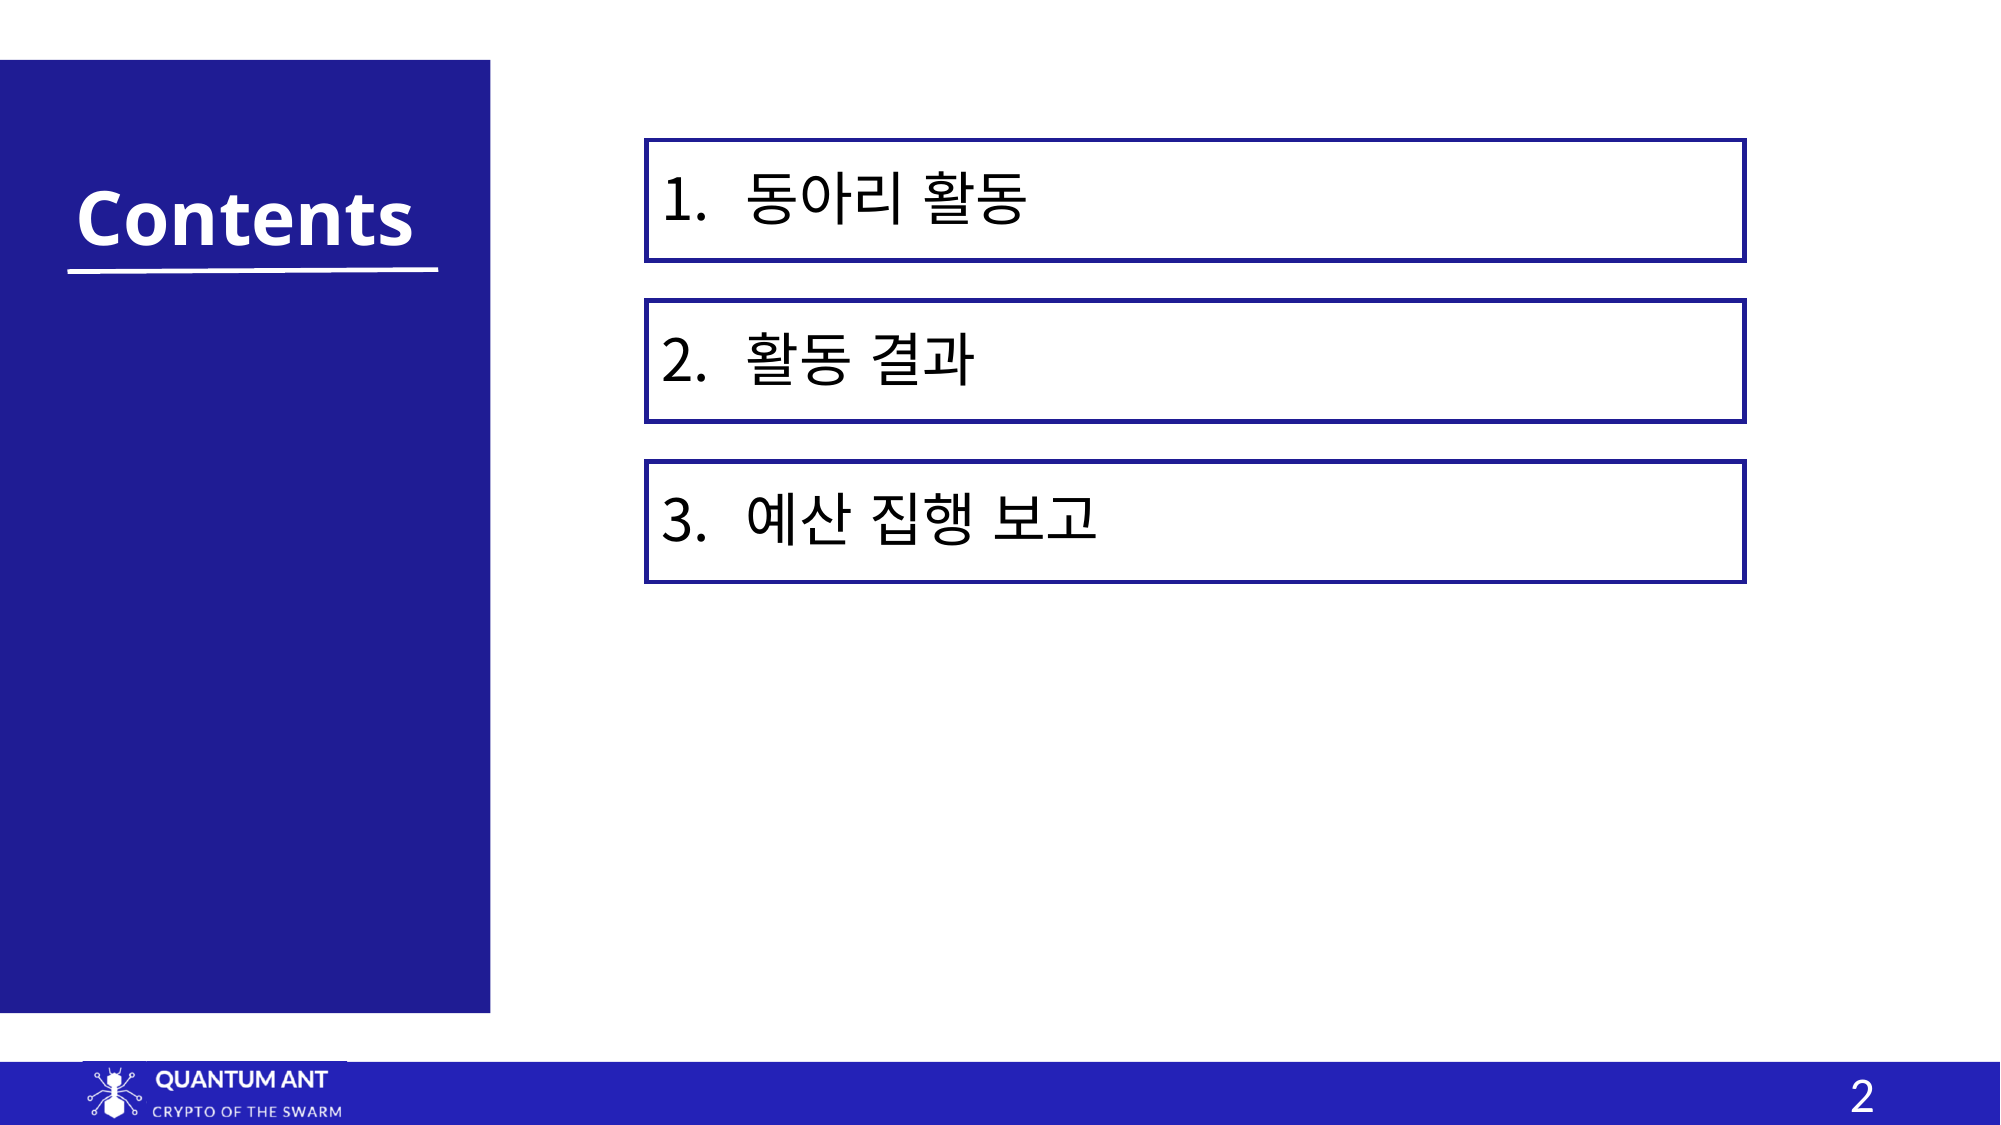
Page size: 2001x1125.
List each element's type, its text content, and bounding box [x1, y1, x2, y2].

text_box [0, 59, 491, 1014]
text_box [645, 460, 1746, 583]
picture [82, 1061, 348, 1125]
title Contents [46, 154, 444, 288]
text_box [645, 300, 1746, 422]
text_box [645, 139, 1746, 262]
list 동아리 활동 활동 결과 예산 집행 보고 [646, 154, 1863, 916]
